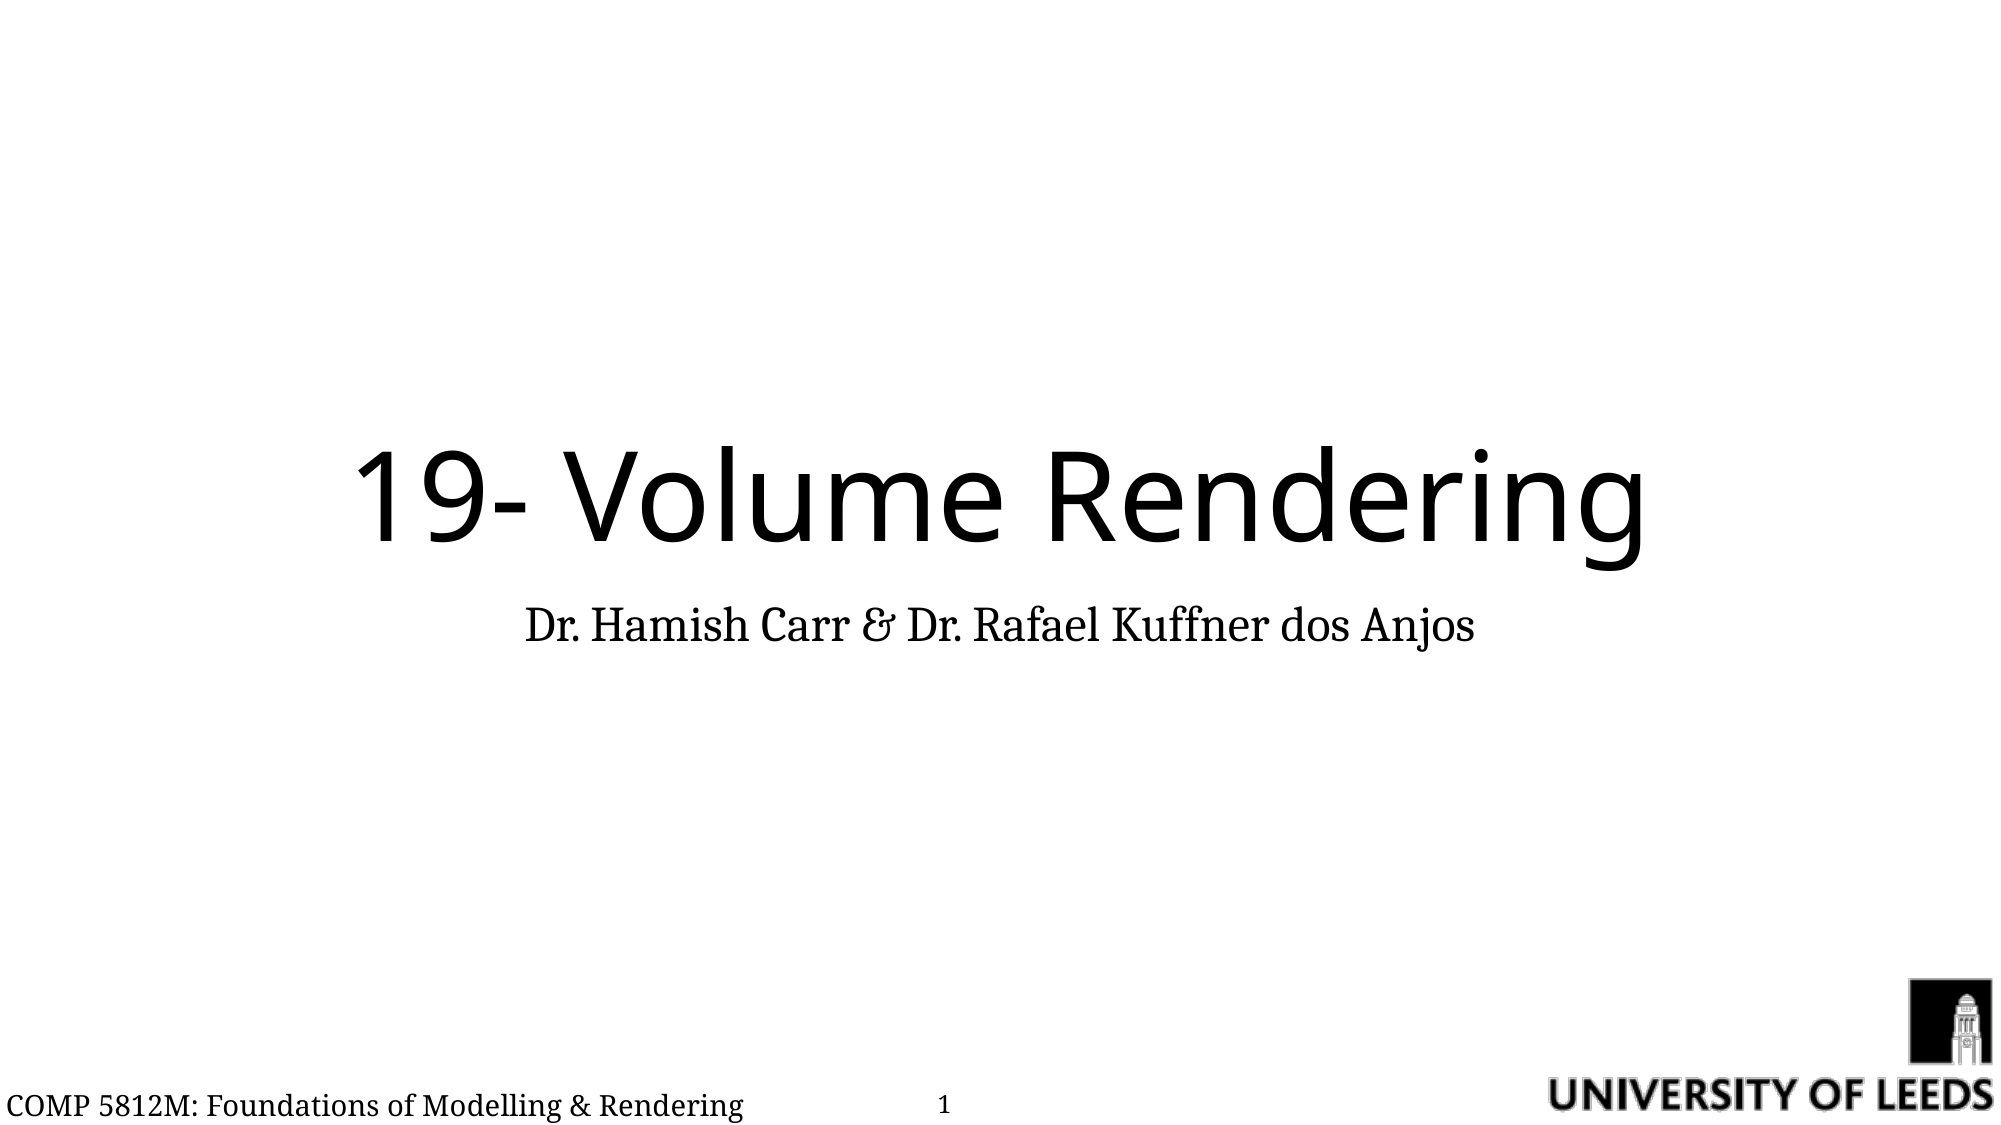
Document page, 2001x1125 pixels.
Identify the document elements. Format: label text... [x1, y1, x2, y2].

picture [1543, 930, 2000, 1125]
subtitle Dr. Hamish Carr & Dr. Rafael Kuffner dos Anjos [249, 590, 1750, 863]
title 19- Volume Rendering [249, 184, 1750, 576]
